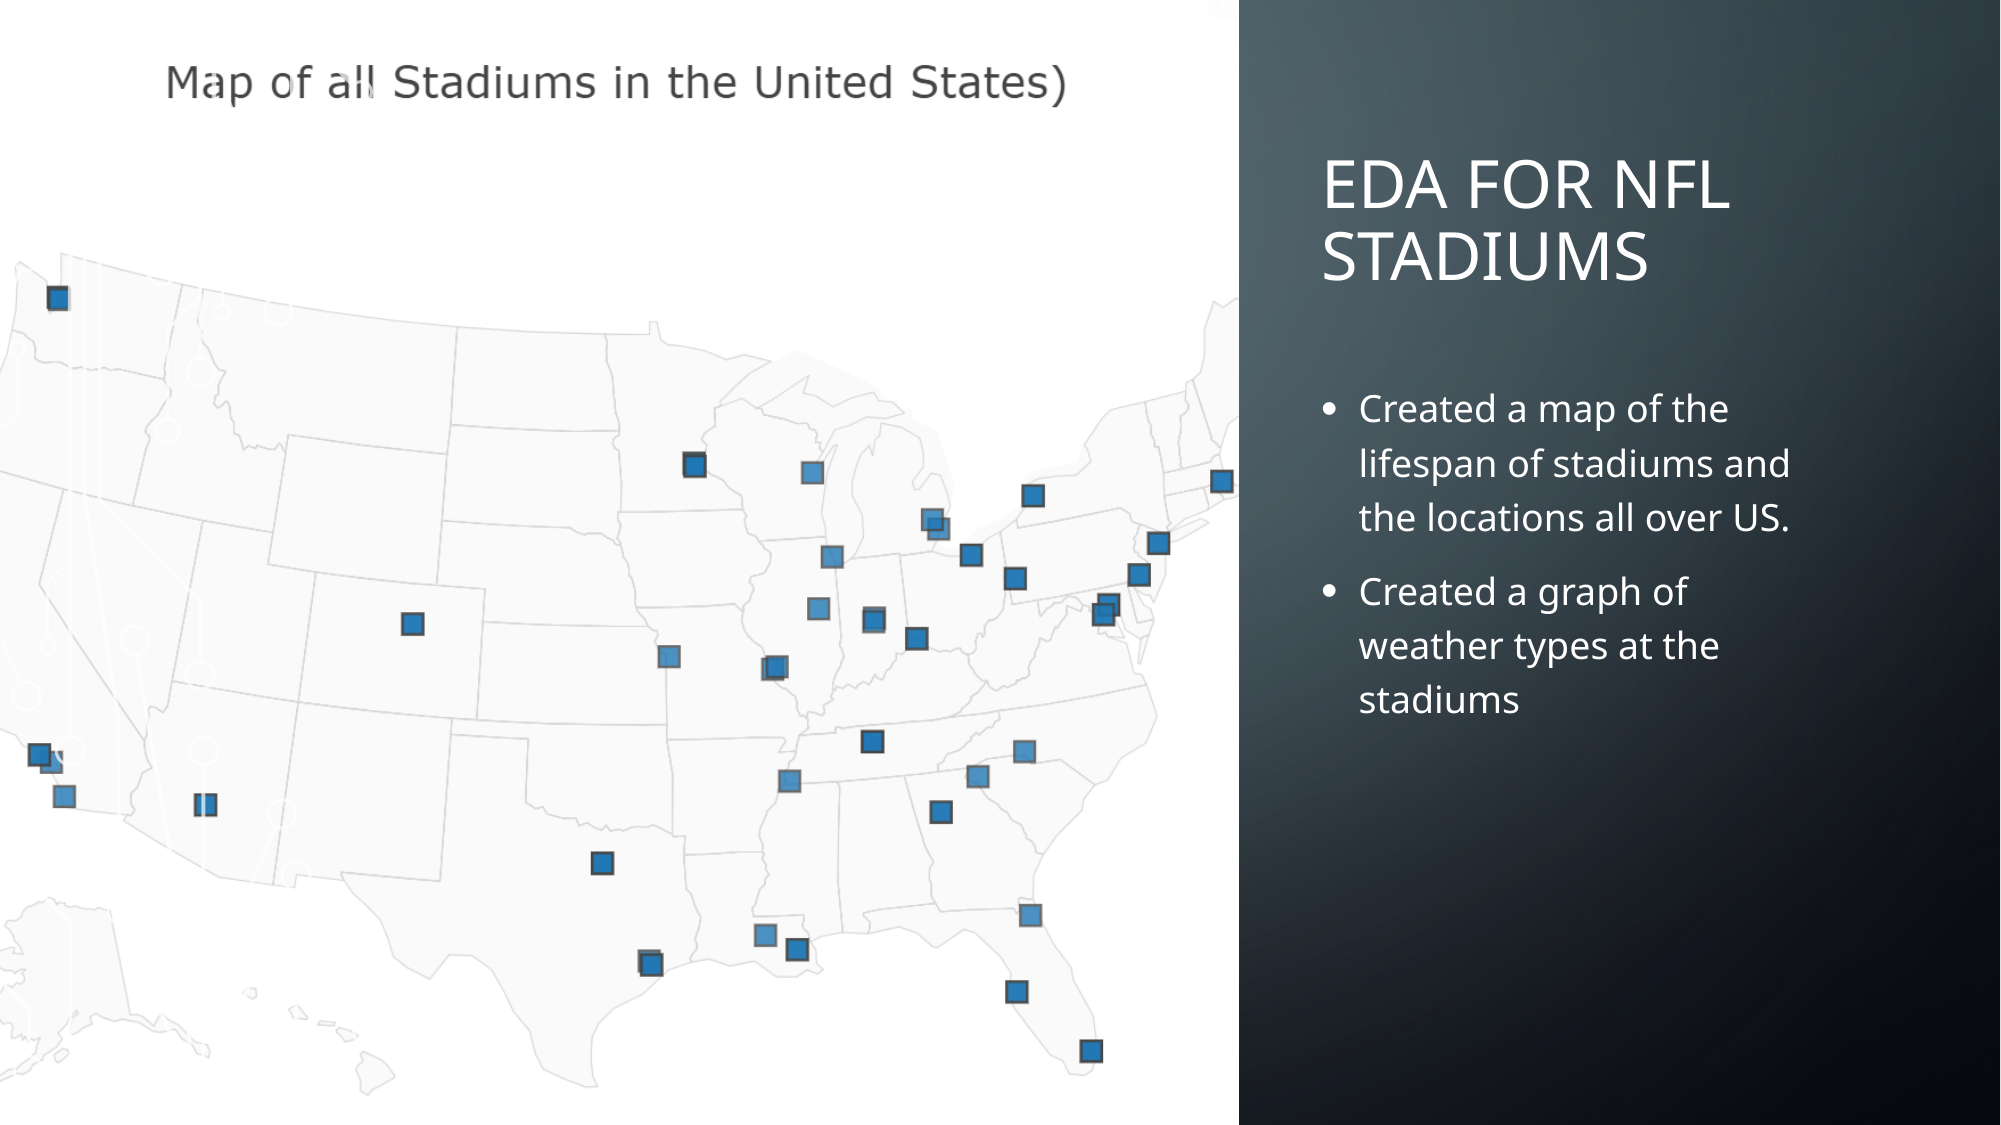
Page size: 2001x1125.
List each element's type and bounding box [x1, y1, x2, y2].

picture [379, 0, 1240, 1125]
text_box [0, 0, 379, 1125]
text_box [1240, 0, 2000, 1125]
